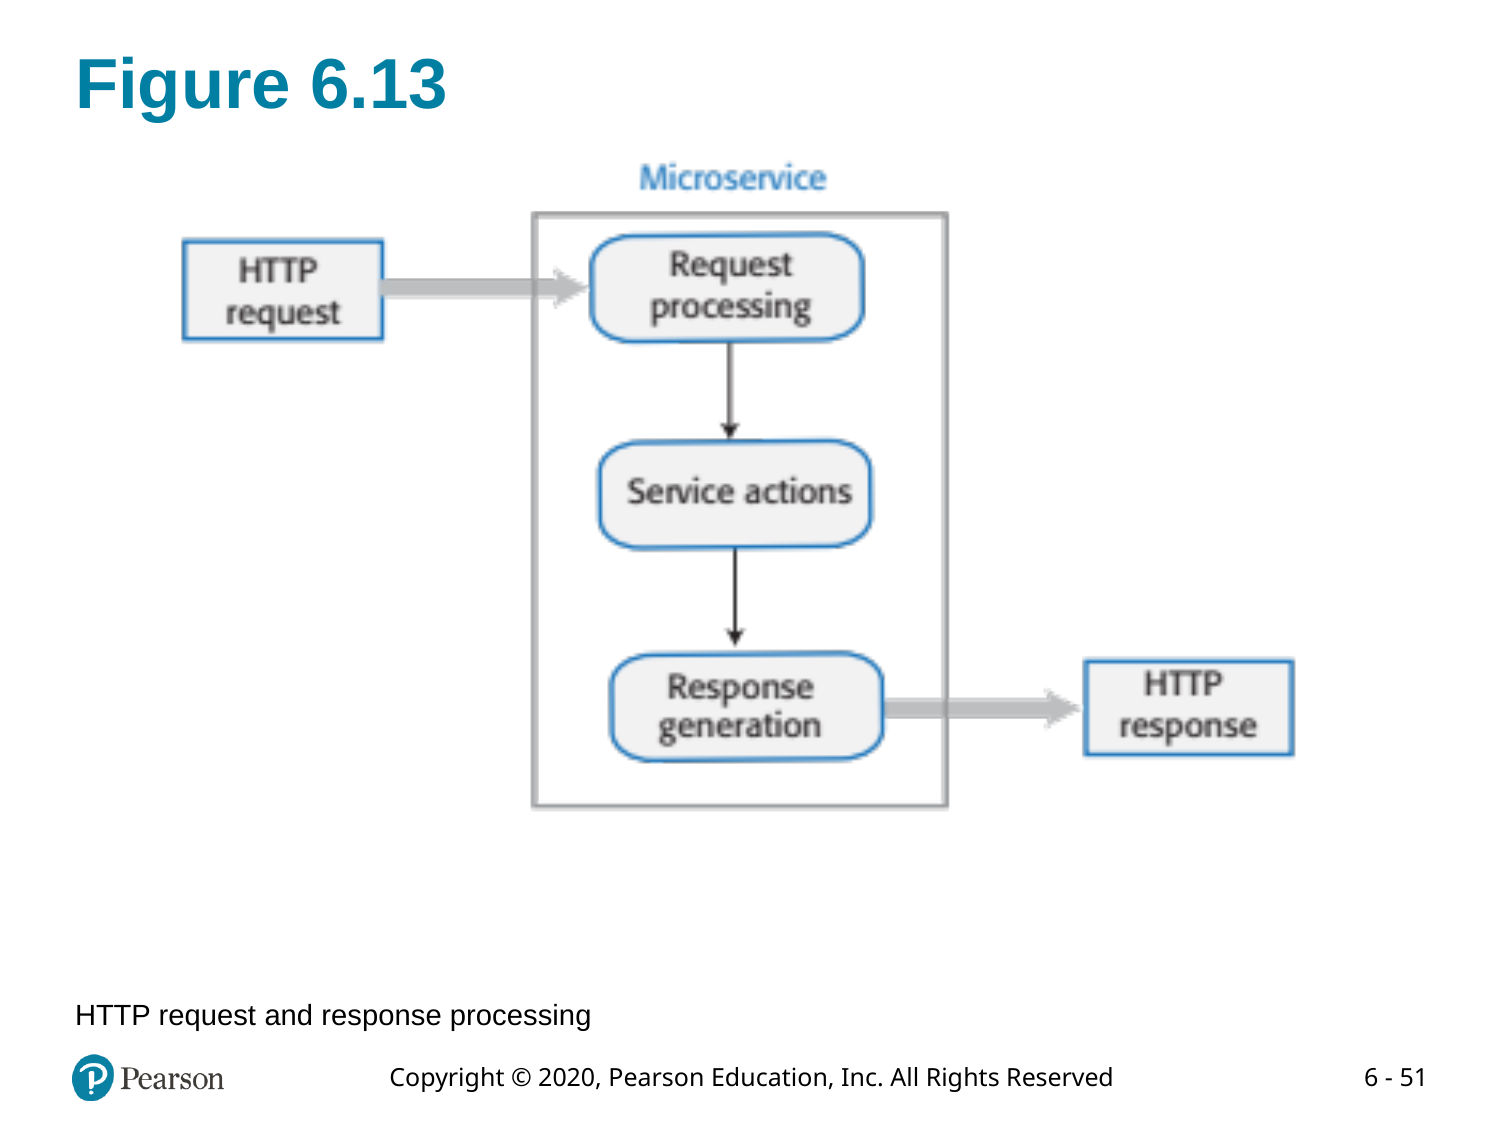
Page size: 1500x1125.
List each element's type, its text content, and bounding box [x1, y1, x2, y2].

picture [72, 1087, 83, 1101]
picture [99, 1054, 224, 1101]
title Figure 6.13 [75, 37, 1425, 213]
list HTTP request and response processing [75, 880, 1425, 1031]
picture [81, 1064, 107, 1089]
picture [72, 1054, 89, 1072]
picture [174, 149, 1310, 838]
